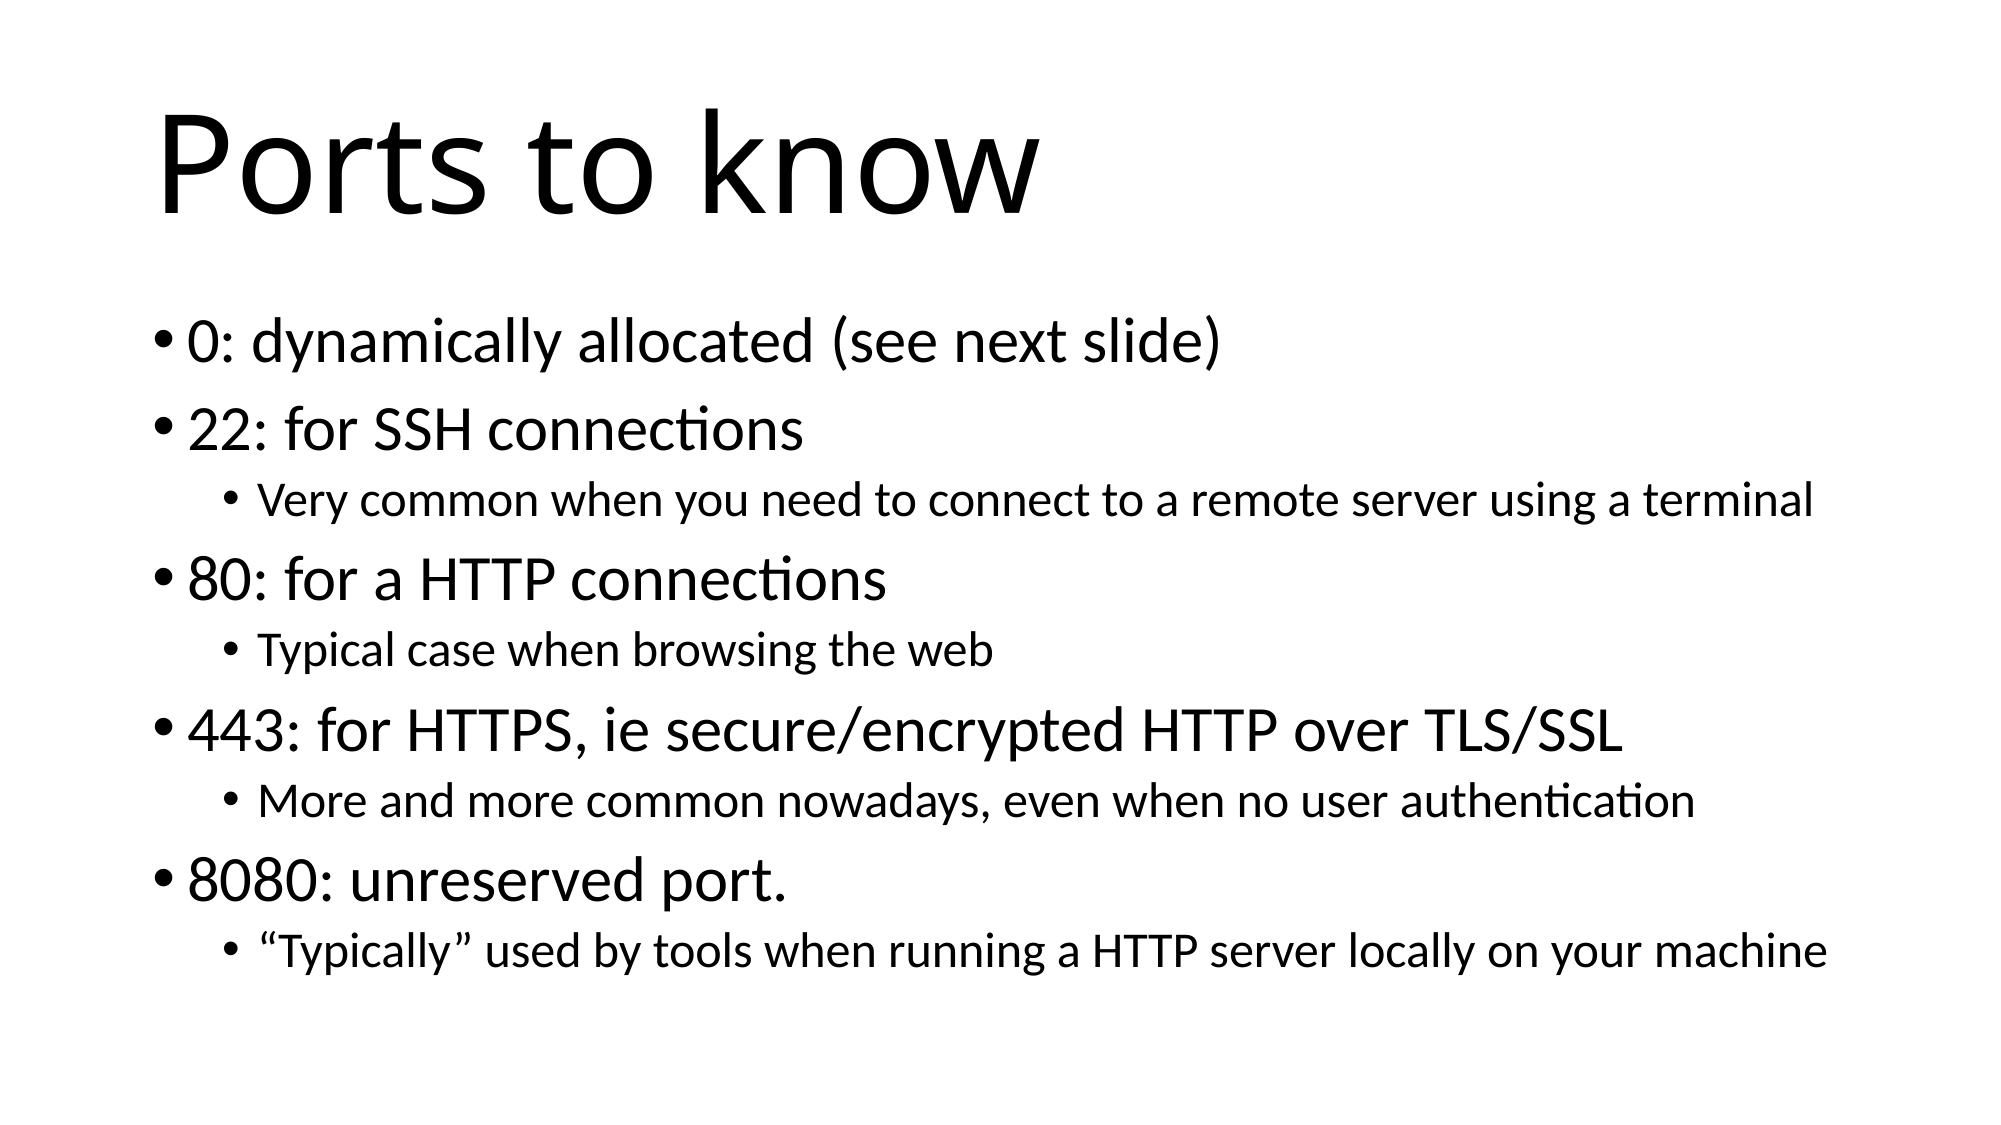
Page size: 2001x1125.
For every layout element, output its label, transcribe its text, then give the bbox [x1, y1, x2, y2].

title Ports to know [137, 59, 1863, 278]
list 0: dynamically allocated (see next slide) 22: for SSH connections Very common when you need to connect to a remote server using a terminal 80: for a HTTP connections Typical case when browsing the web 443: for HTTPS, ie secure/encrypted HTTP over TLS/SSL More and more common nowadays, even when no user authentication 8080: unreserved port. “Typically” used by tools when running a HTTP server locally on your machine [137, 299, 1863, 1063]
